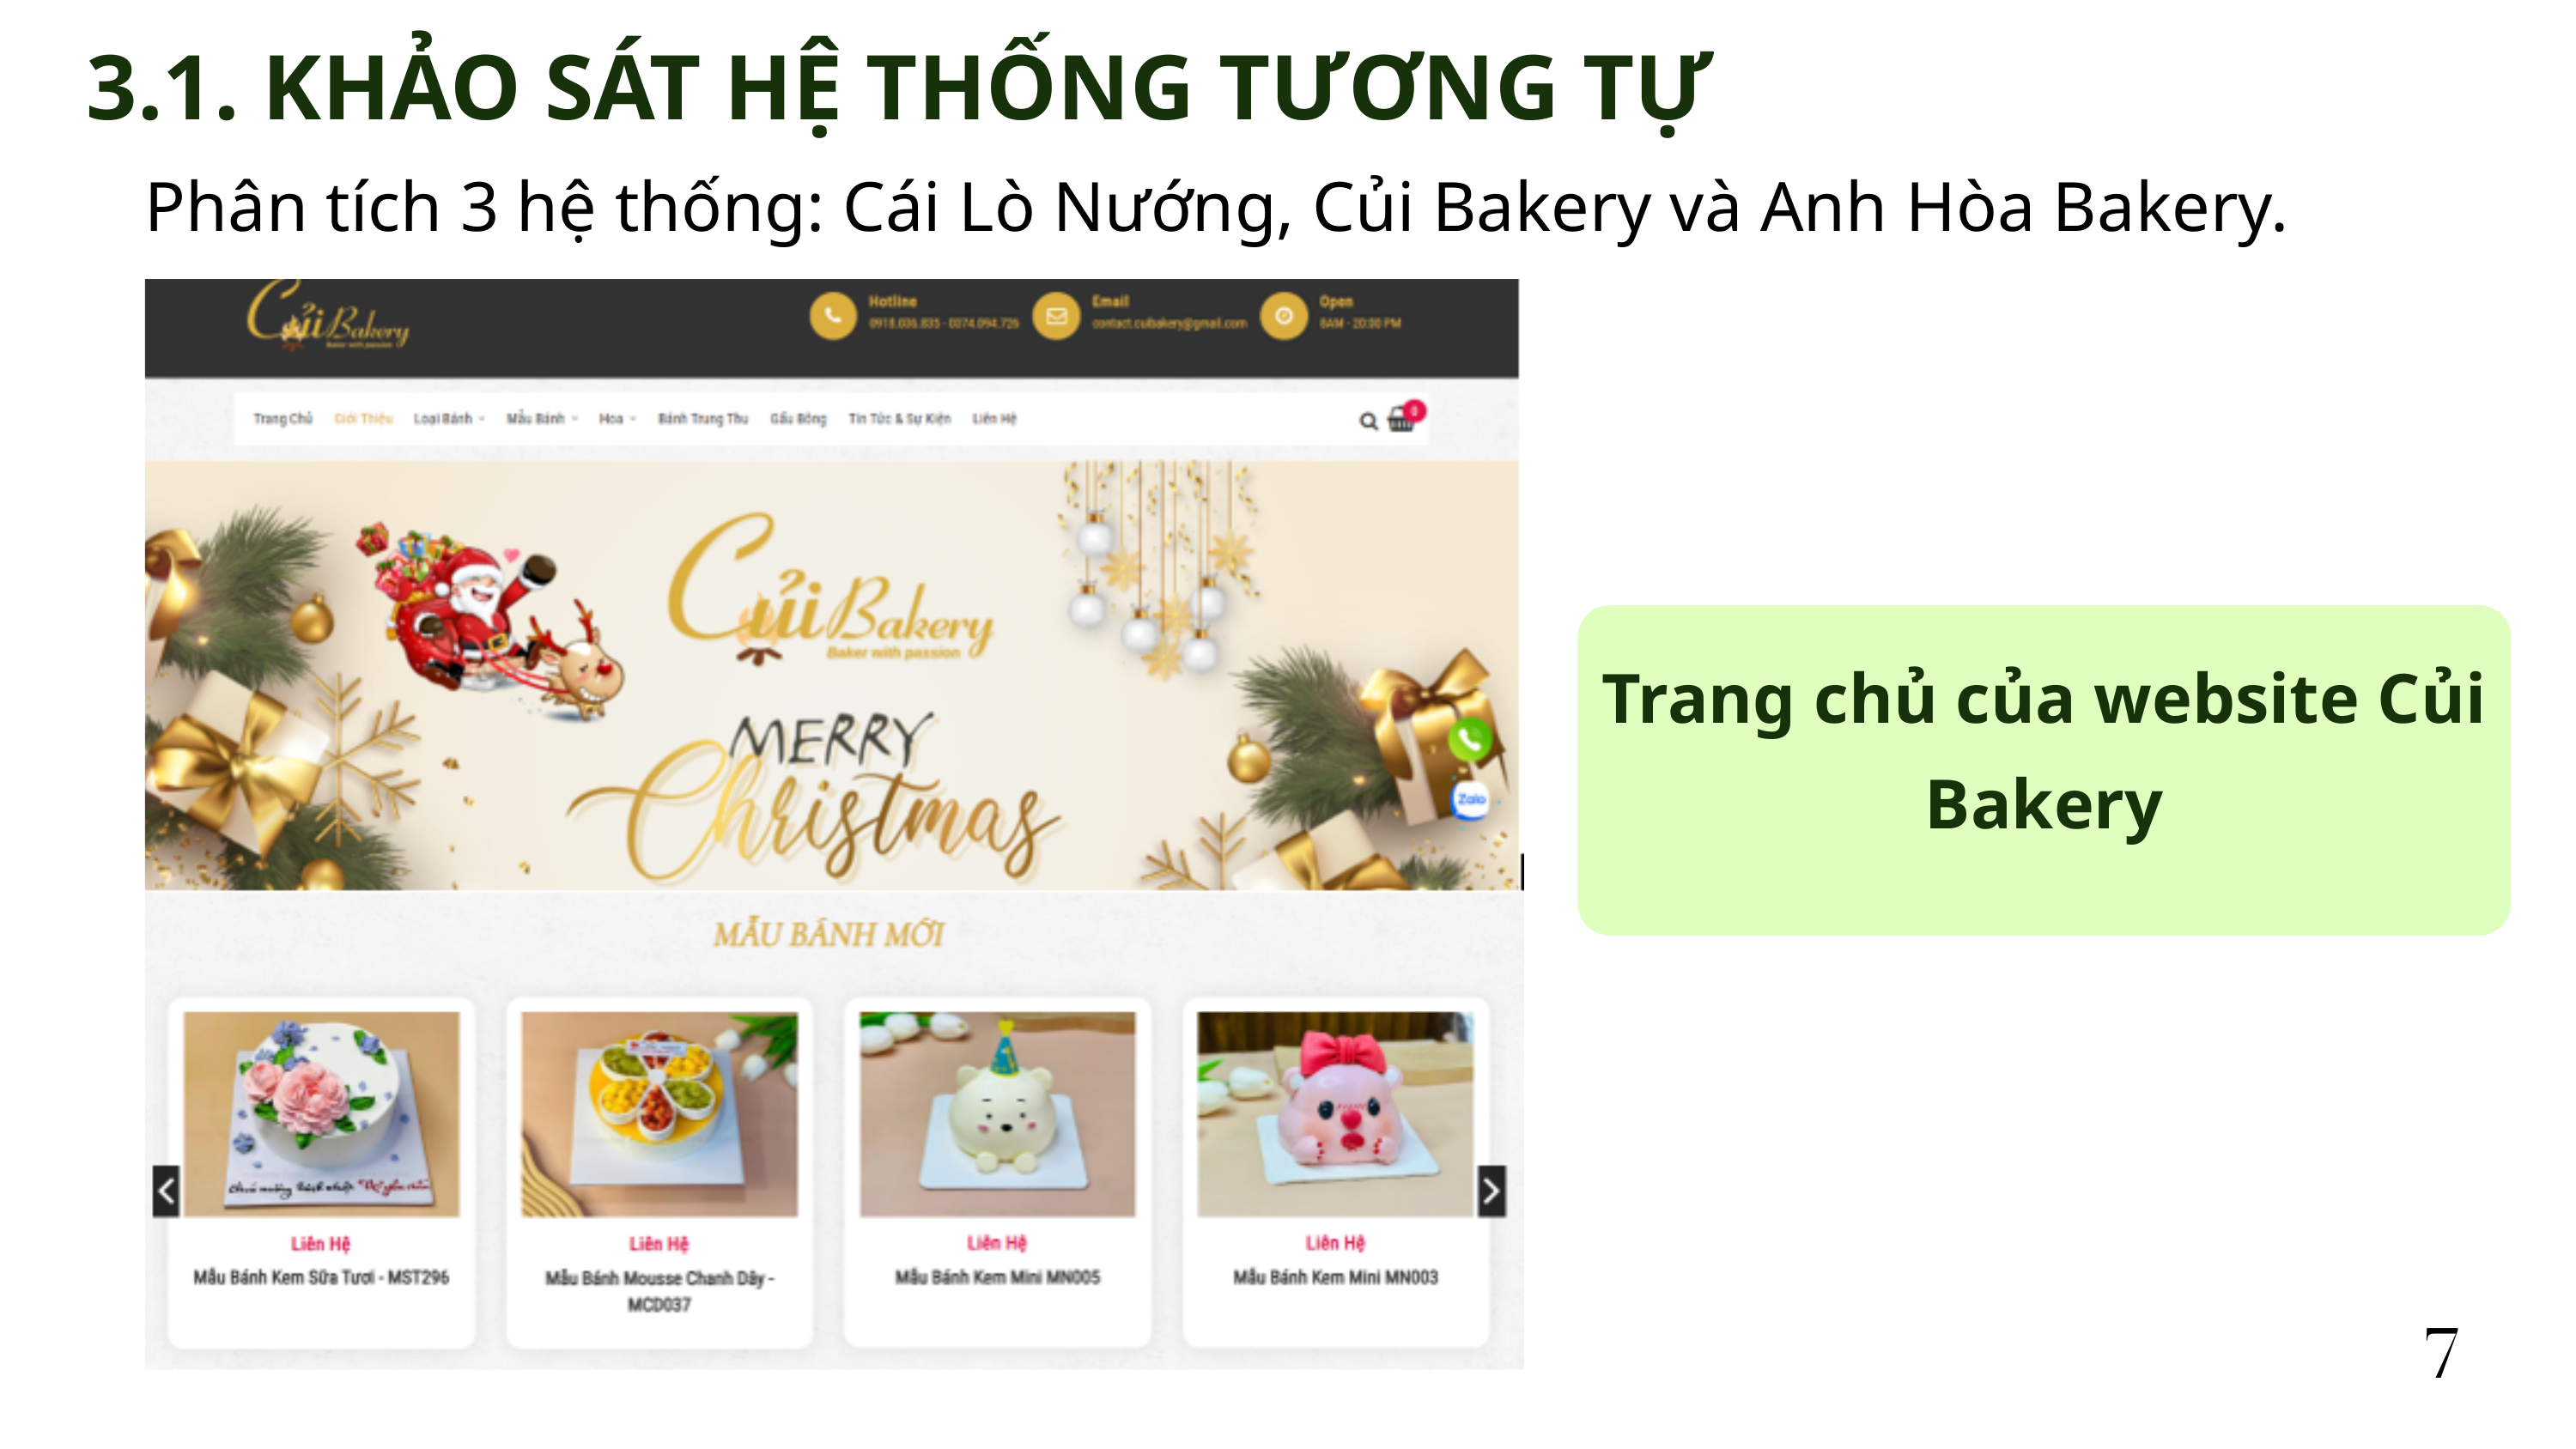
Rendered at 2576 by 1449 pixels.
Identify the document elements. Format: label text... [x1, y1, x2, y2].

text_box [1577, 604, 2512, 936]
text_box 3.1. KHẢO SÁT HỆ THỐNG TƯƠNG TỰ [86, 48, 2480, 138]
text_box [144, 279, 1525, 1379]
text_box Phân tích 3 hệ thống: Cái Lò Nướng, Củi Bakery và Anh Hòa Bakery. [144, 177, 2538, 246]
text_box 7 [2422, 1294, 2462, 1392]
